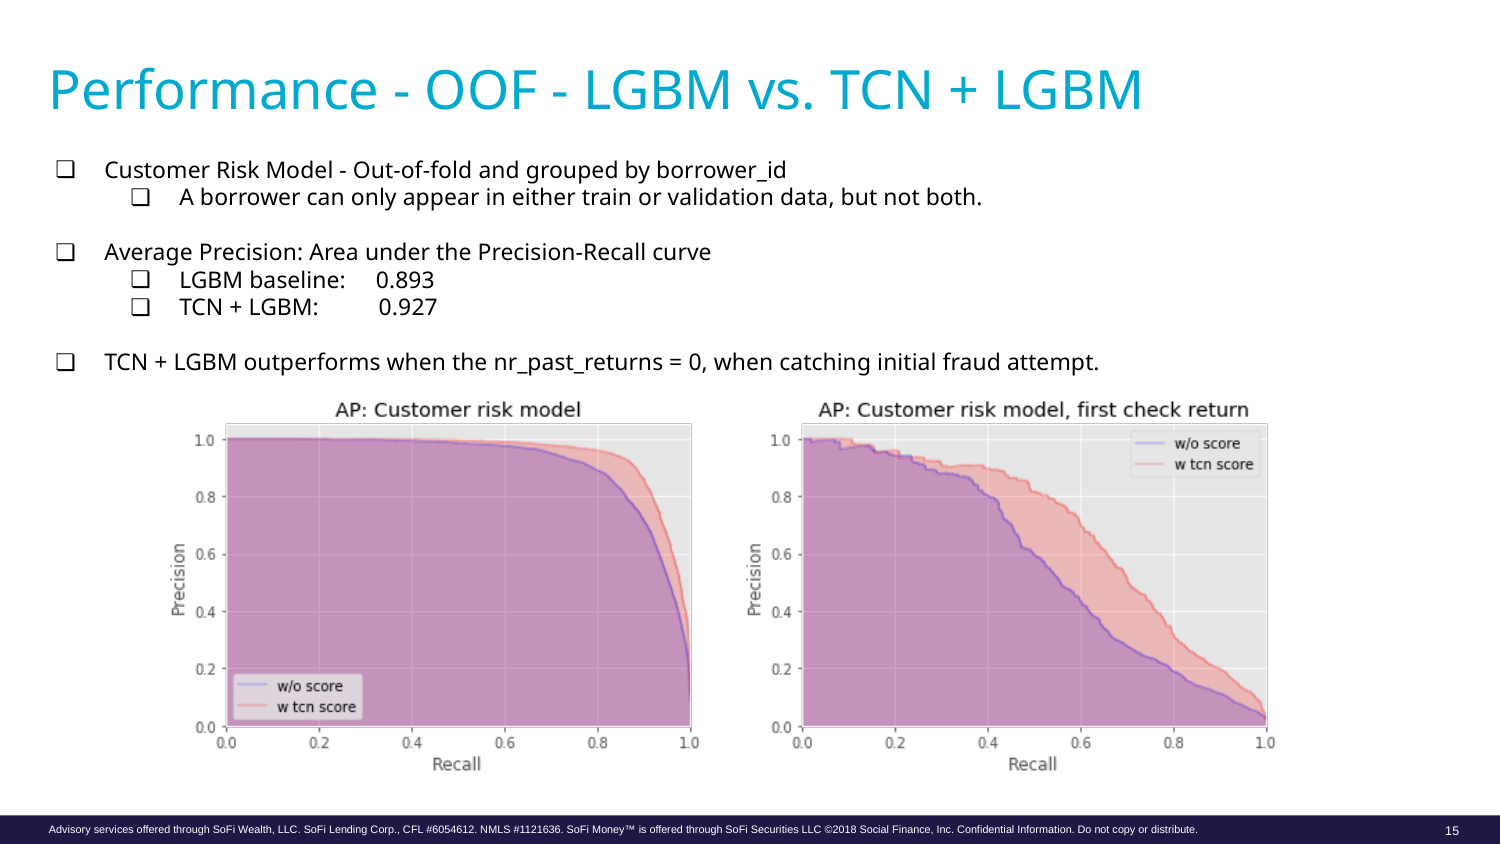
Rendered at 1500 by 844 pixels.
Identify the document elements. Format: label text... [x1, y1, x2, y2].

picture [161, 392, 712, 783]
title Performance - OOF - LGBM vs. TCN + LGBM [48, 50, 1453, 122]
text_box Customer Risk Model - Out-of-fold and grouped by borrower_id A borrower can only appear in either train or validation data, but not both. Average Precision: Area under the Precision-Recall curve LGBM baseline: 0.893 TCN + LGBM: 0.927 TCN + LGBM outperforms when the nr_past_returns = 0, when catching initial fraud attempt. [29, 140, 1453, 362]
picture [737, 392, 1288, 783]
